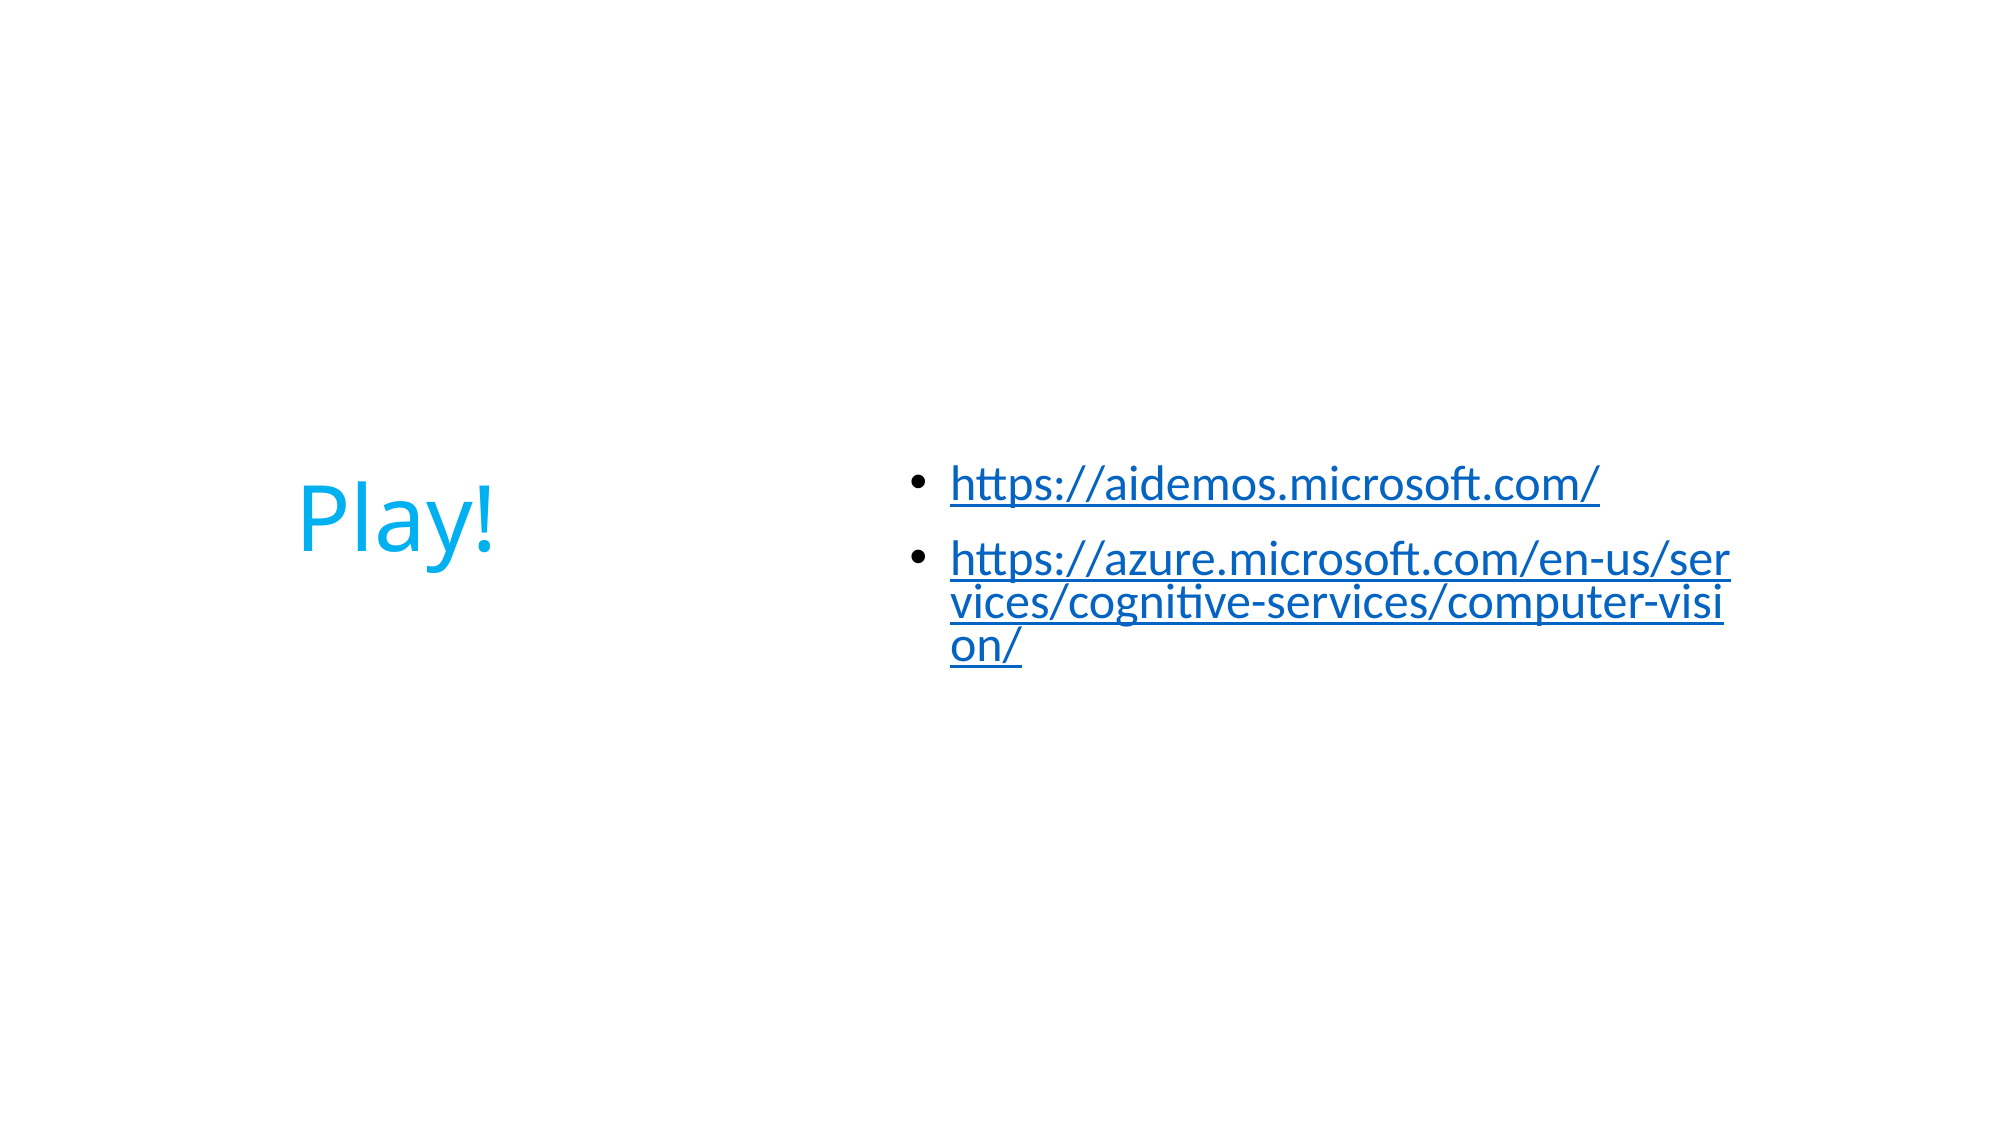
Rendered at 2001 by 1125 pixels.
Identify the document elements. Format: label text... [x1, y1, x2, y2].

title Play! [130, 295, 733, 749]
list https://aidemos.microsoft.com/ https://azure.microsoft.com/en-us/services/cognitive-services/computer-vision/ [894, 410, 1765, 634]
